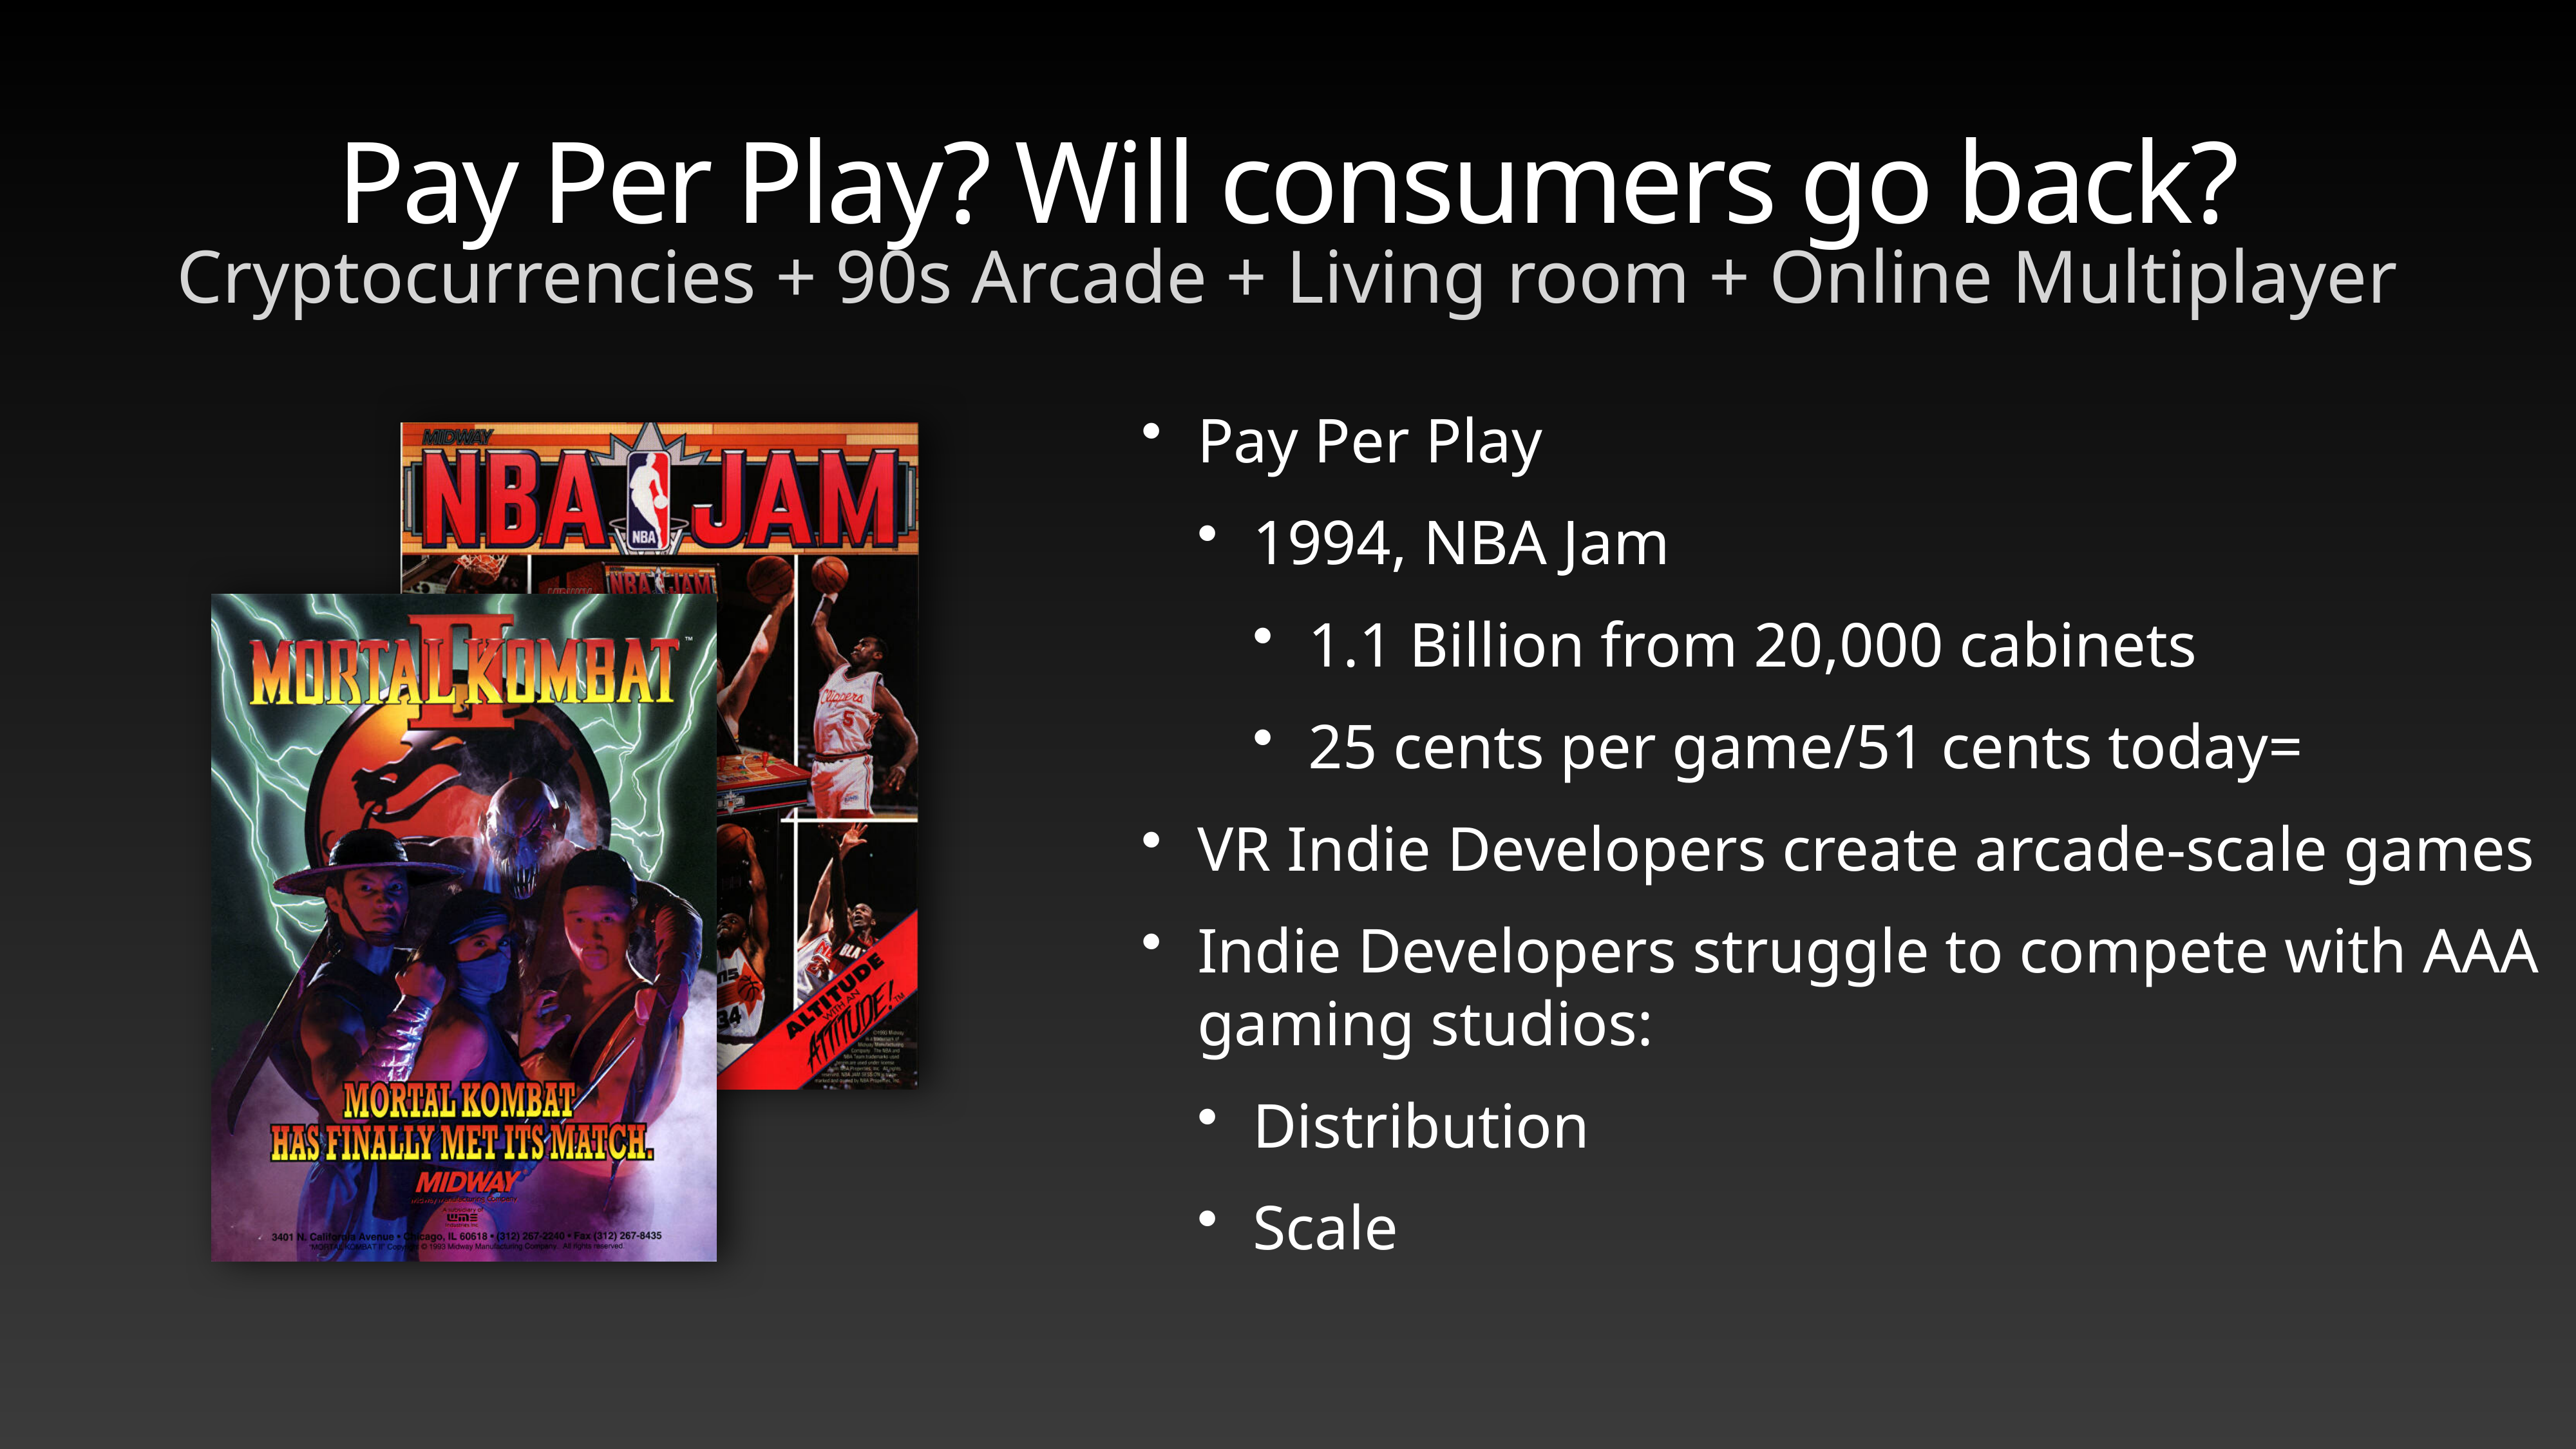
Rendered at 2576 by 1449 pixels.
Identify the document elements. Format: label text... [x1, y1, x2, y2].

picture [211, 422, 920, 1262]
title Pay Per Play? Will consumers go back? [133, 85, 2443, 225]
list Cryptocurrencies + 90s Arcade + Living room + Online Multiplayer [133, 225, 2443, 334]
list Pay Per Play 1994, NBA Jam 1.1 Billion from 20,000 cabinets 25 cents per game/51 cents today= VR Indie Developers create arcade-scale games Indie Developers struggle to compete with AAA gaming studios: Distribution Scale [1136, 396, 2554, 1397]
